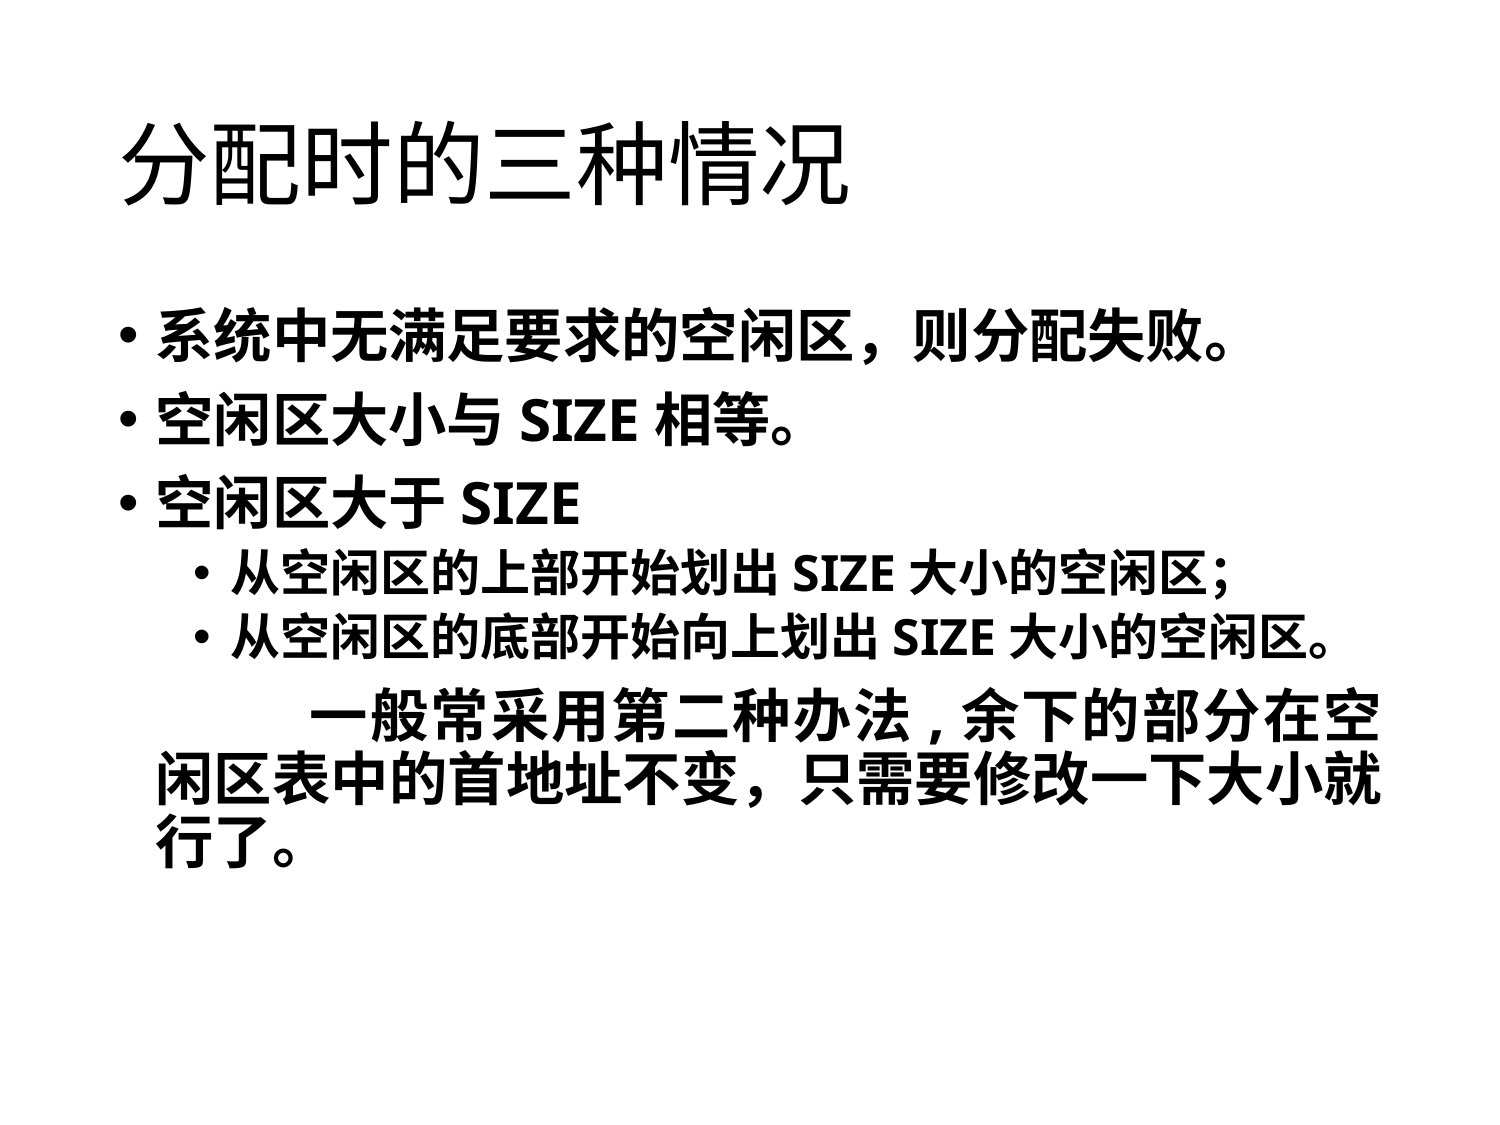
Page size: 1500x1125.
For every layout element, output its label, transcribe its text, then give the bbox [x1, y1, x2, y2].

title 分配时的三种情况 [103, 59, 1397, 278]
list 系统中无满足要求的空闲区，则分配失败。 空闲区大小与SIZE相等。 空闲区大于SIZE 从空闲区的上部开始划出SIZE大小的空闲区； 从空闲区的底部开始向上划出SIZE大小的空闲区。 一般常采用第二种办法,余下的部分在空闲区表中的首地址不变，只需要修改一下大小就行了。 [103, 299, 1397, 1014]
